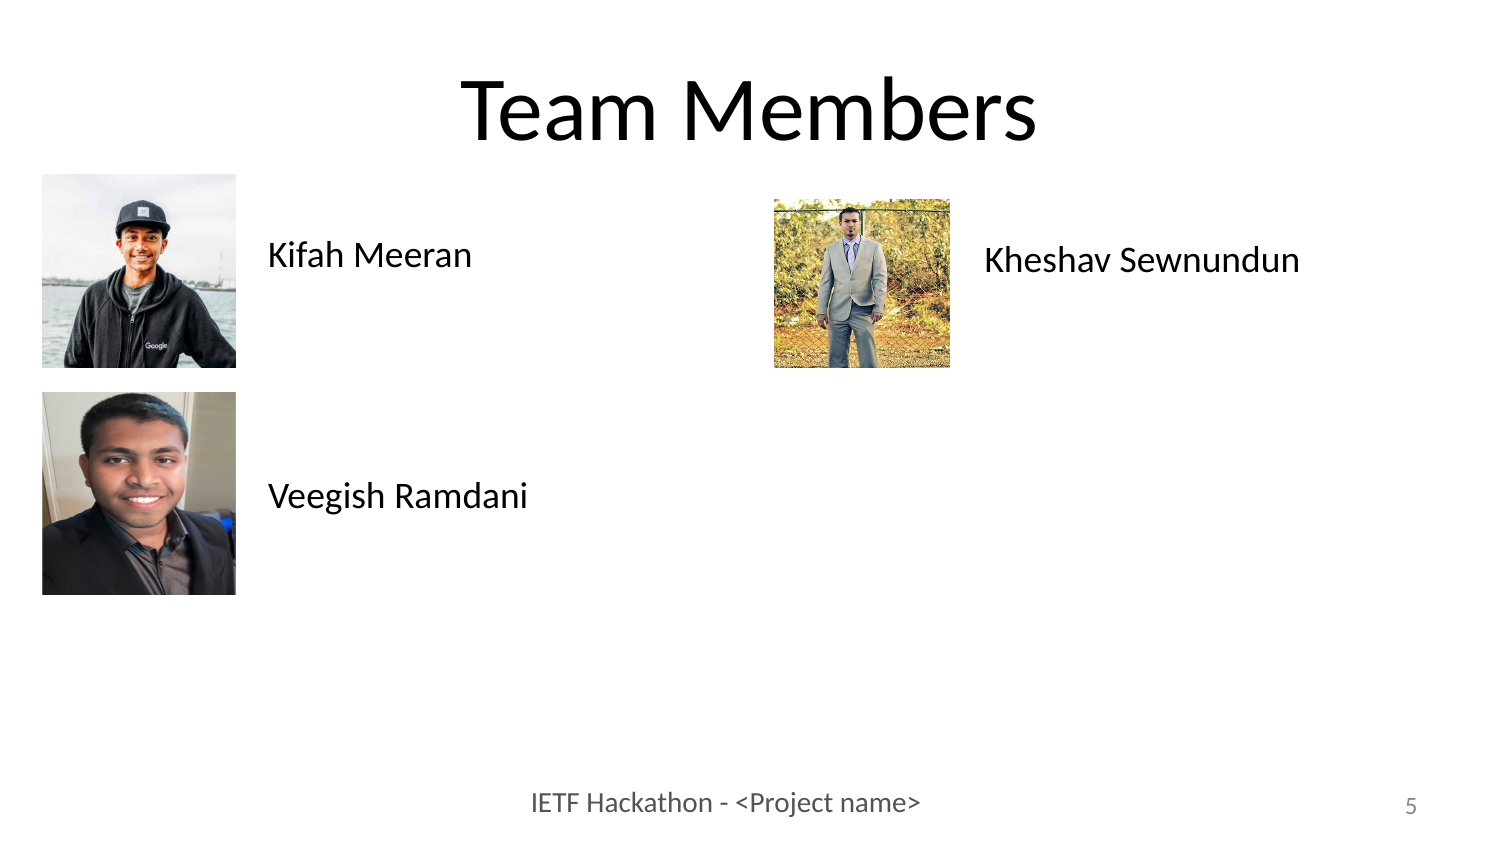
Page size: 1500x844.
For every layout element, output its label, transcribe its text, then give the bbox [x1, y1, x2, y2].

text_box Kifah Meeran [260, 222, 580, 283]
text_box Veegish Ramdani [260, 463, 580, 524]
text_box Kheshav Sewnundun [977, 227, 1312, 288]
picture [774, 199, 950, 368]
picture [42, 174, 236, 368]
slide_number 5 [1394, 781, 1426, 828]
title Team Members [74, 33, 1426, 175]
picture [42, 391, 236, 596]
